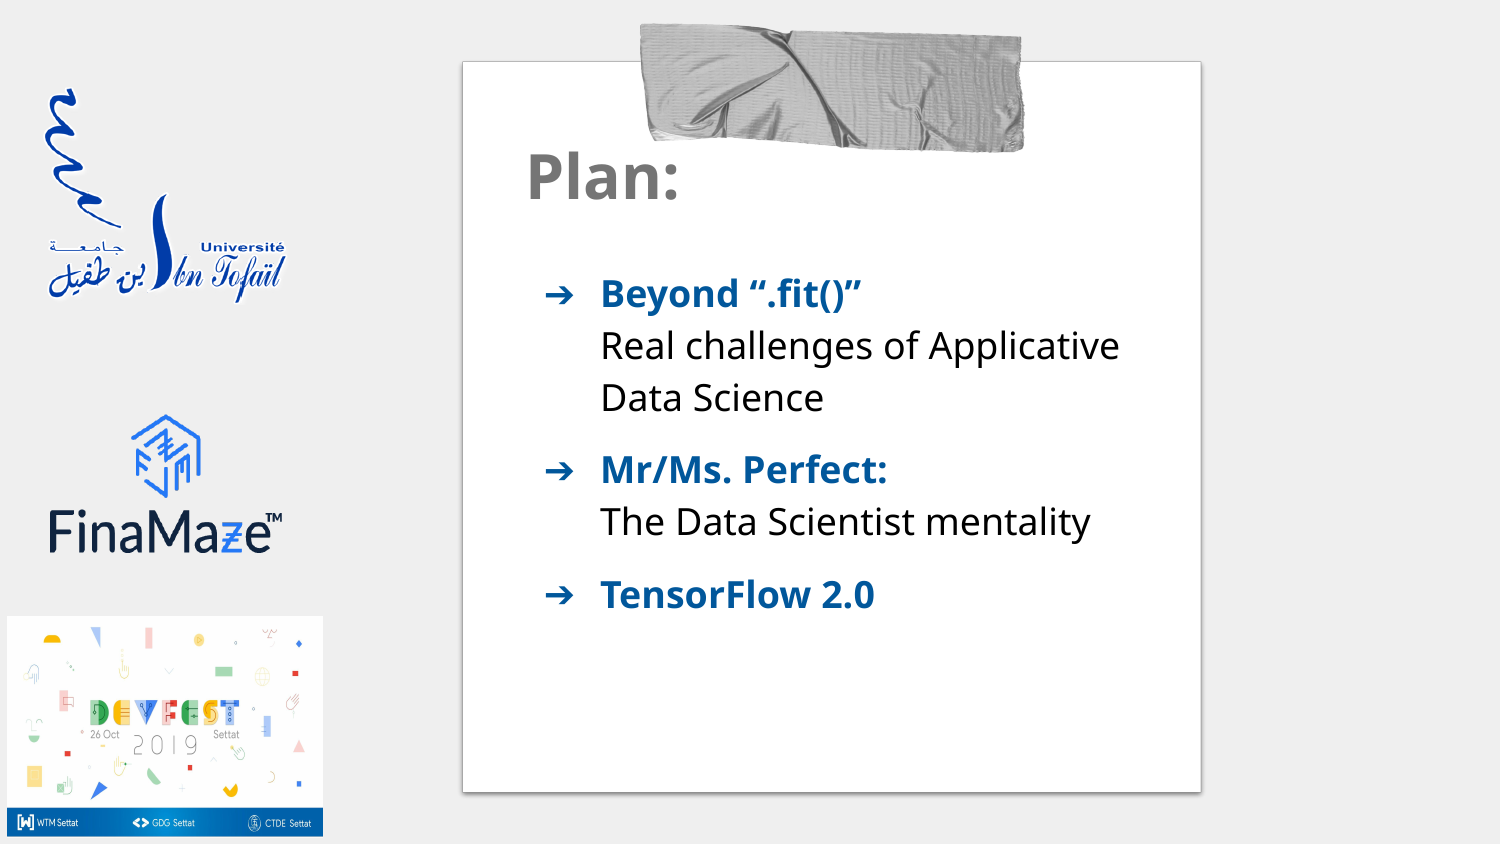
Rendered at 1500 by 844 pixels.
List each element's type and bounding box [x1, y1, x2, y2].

picture [37, 82, 293, 305]
picture [432, 21, 1232, 823]
picture [7, 616, 323, 838]
picture [7, 381, 323, 585]
